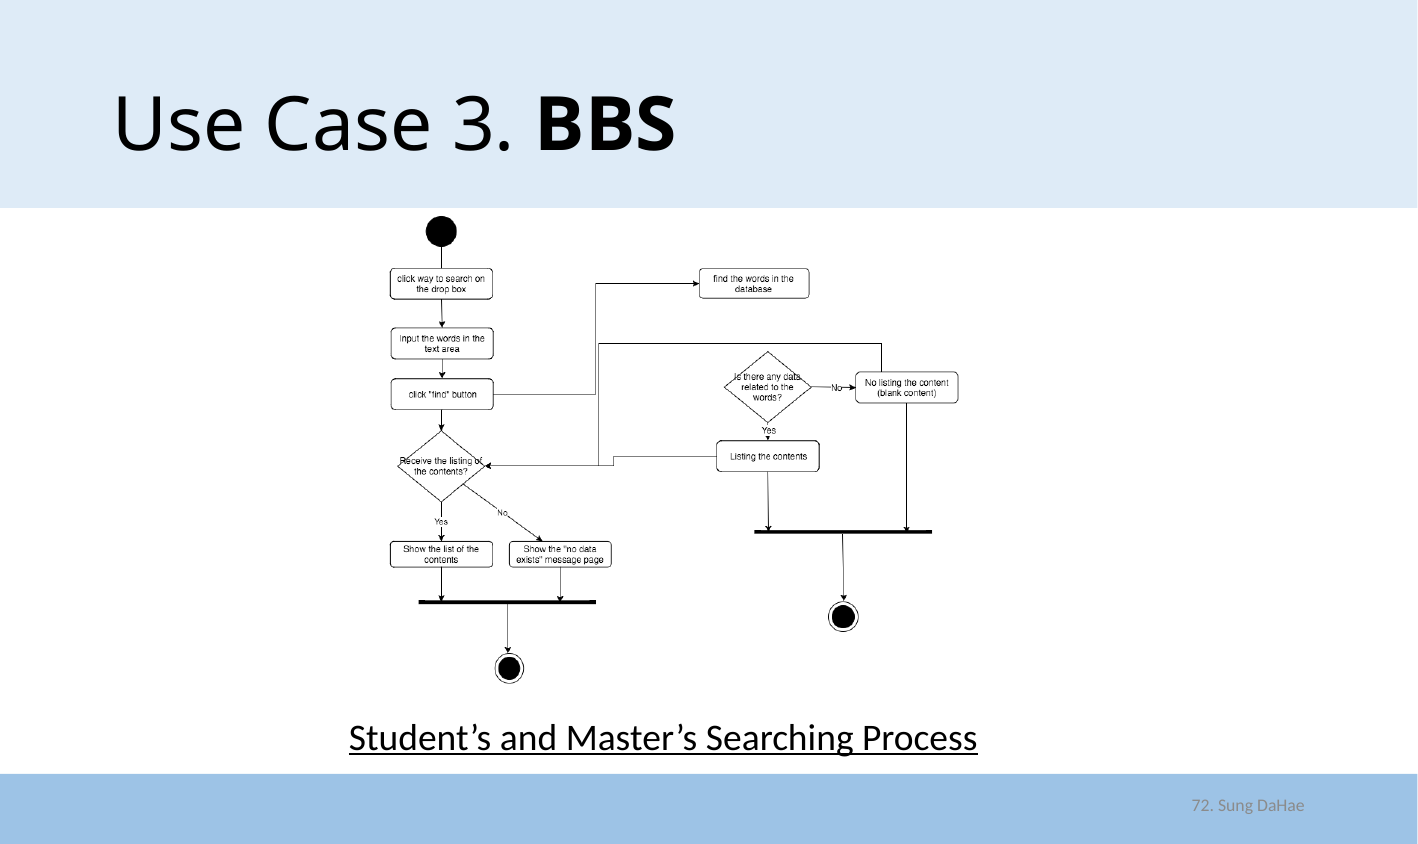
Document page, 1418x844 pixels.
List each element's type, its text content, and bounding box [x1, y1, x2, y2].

text_box Student’s and Master’s Searching Process [334, 705, 1014, 766]
title Use Case 3. BBS [97, 44, 1320, 208]
picture [389, 215, 959, 684]
slide_number 72. Sung DaHae [1001, 782, 1320, 827]
